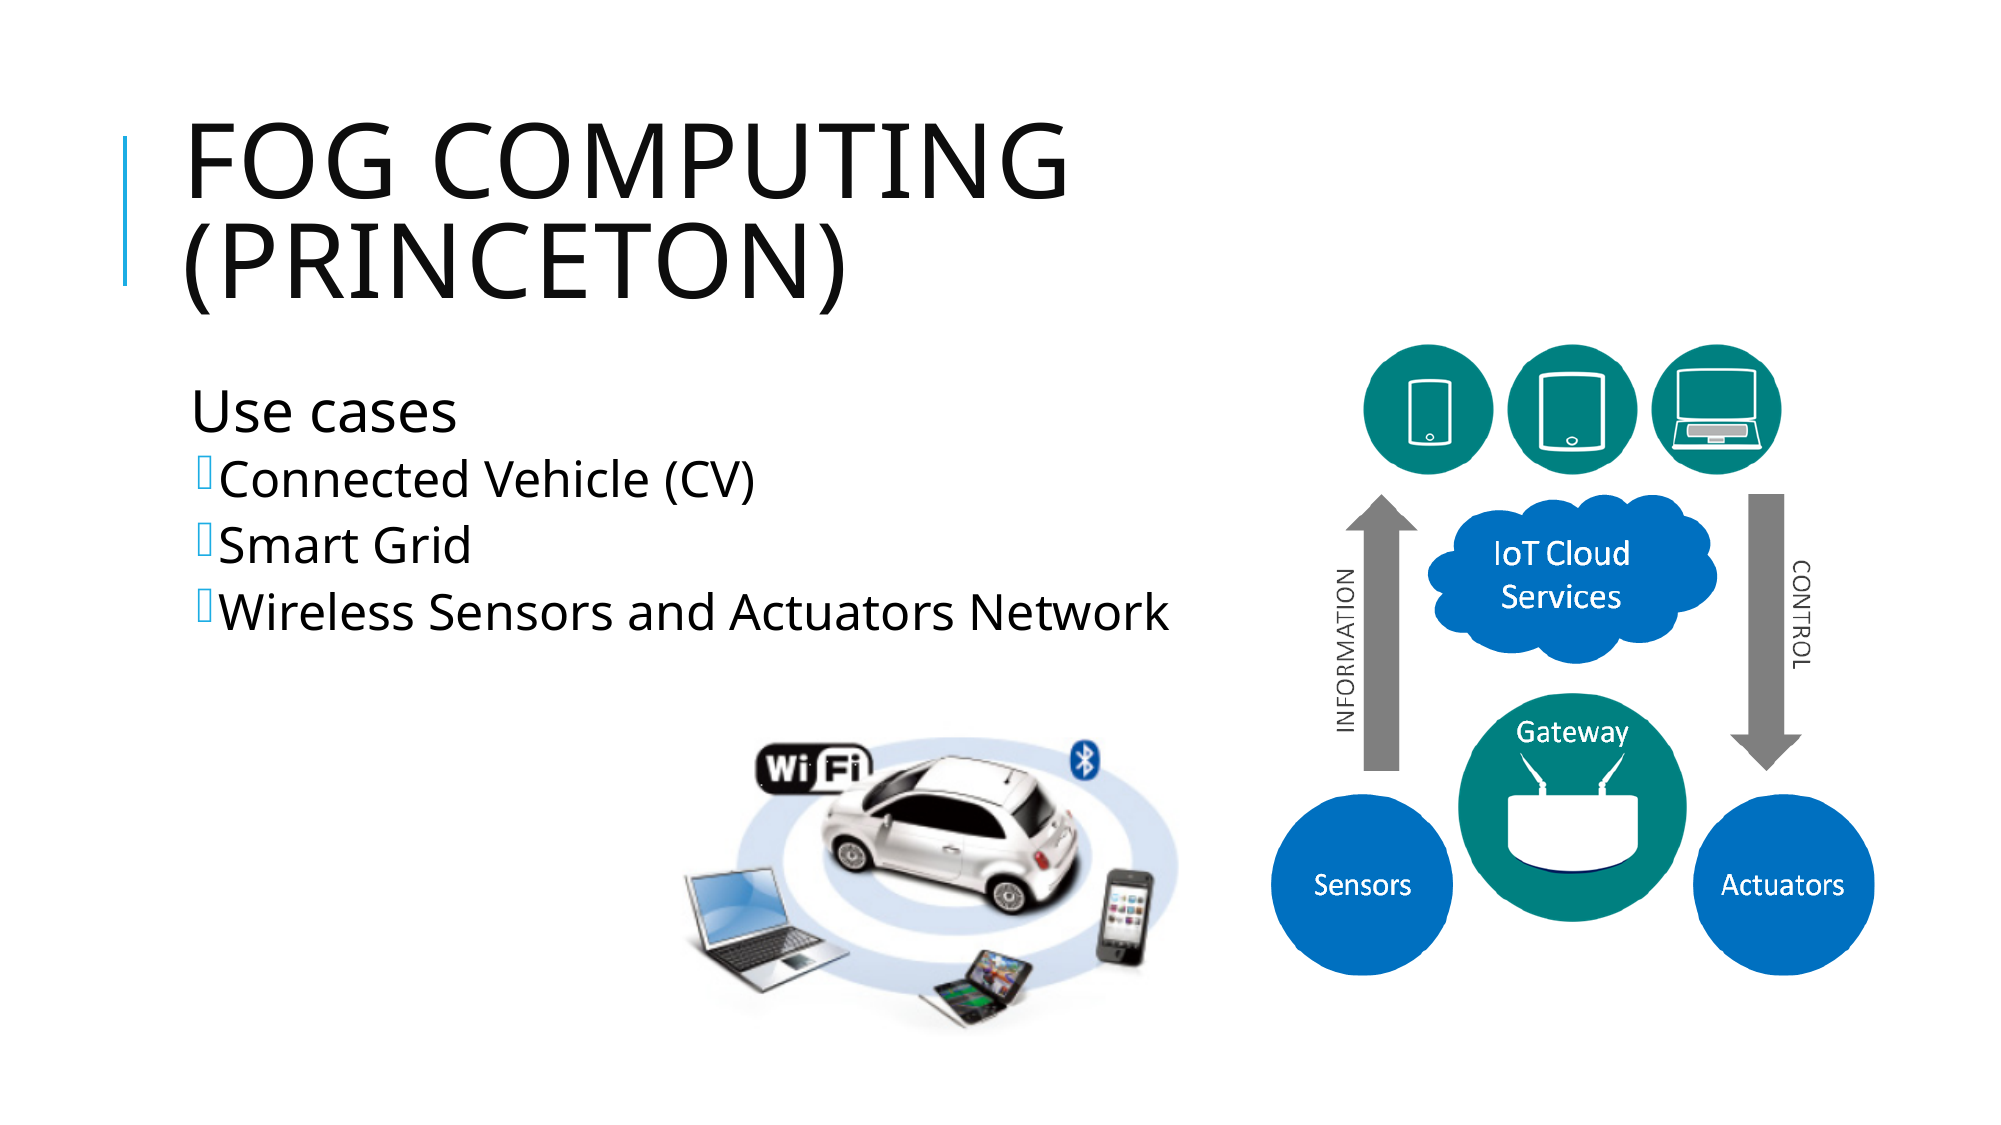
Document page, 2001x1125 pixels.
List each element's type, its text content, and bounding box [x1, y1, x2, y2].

list Use cases Connected Vehicle (CV) Smart Grid Wireless Sensors and Actuators Network [168, 375, 1763, 1035]
picture [642, 696, 1237, 1056]
picture [1270, 336, 1876, 976]
title Fog computing (Princeton) [168, 96, 1763, 342]
